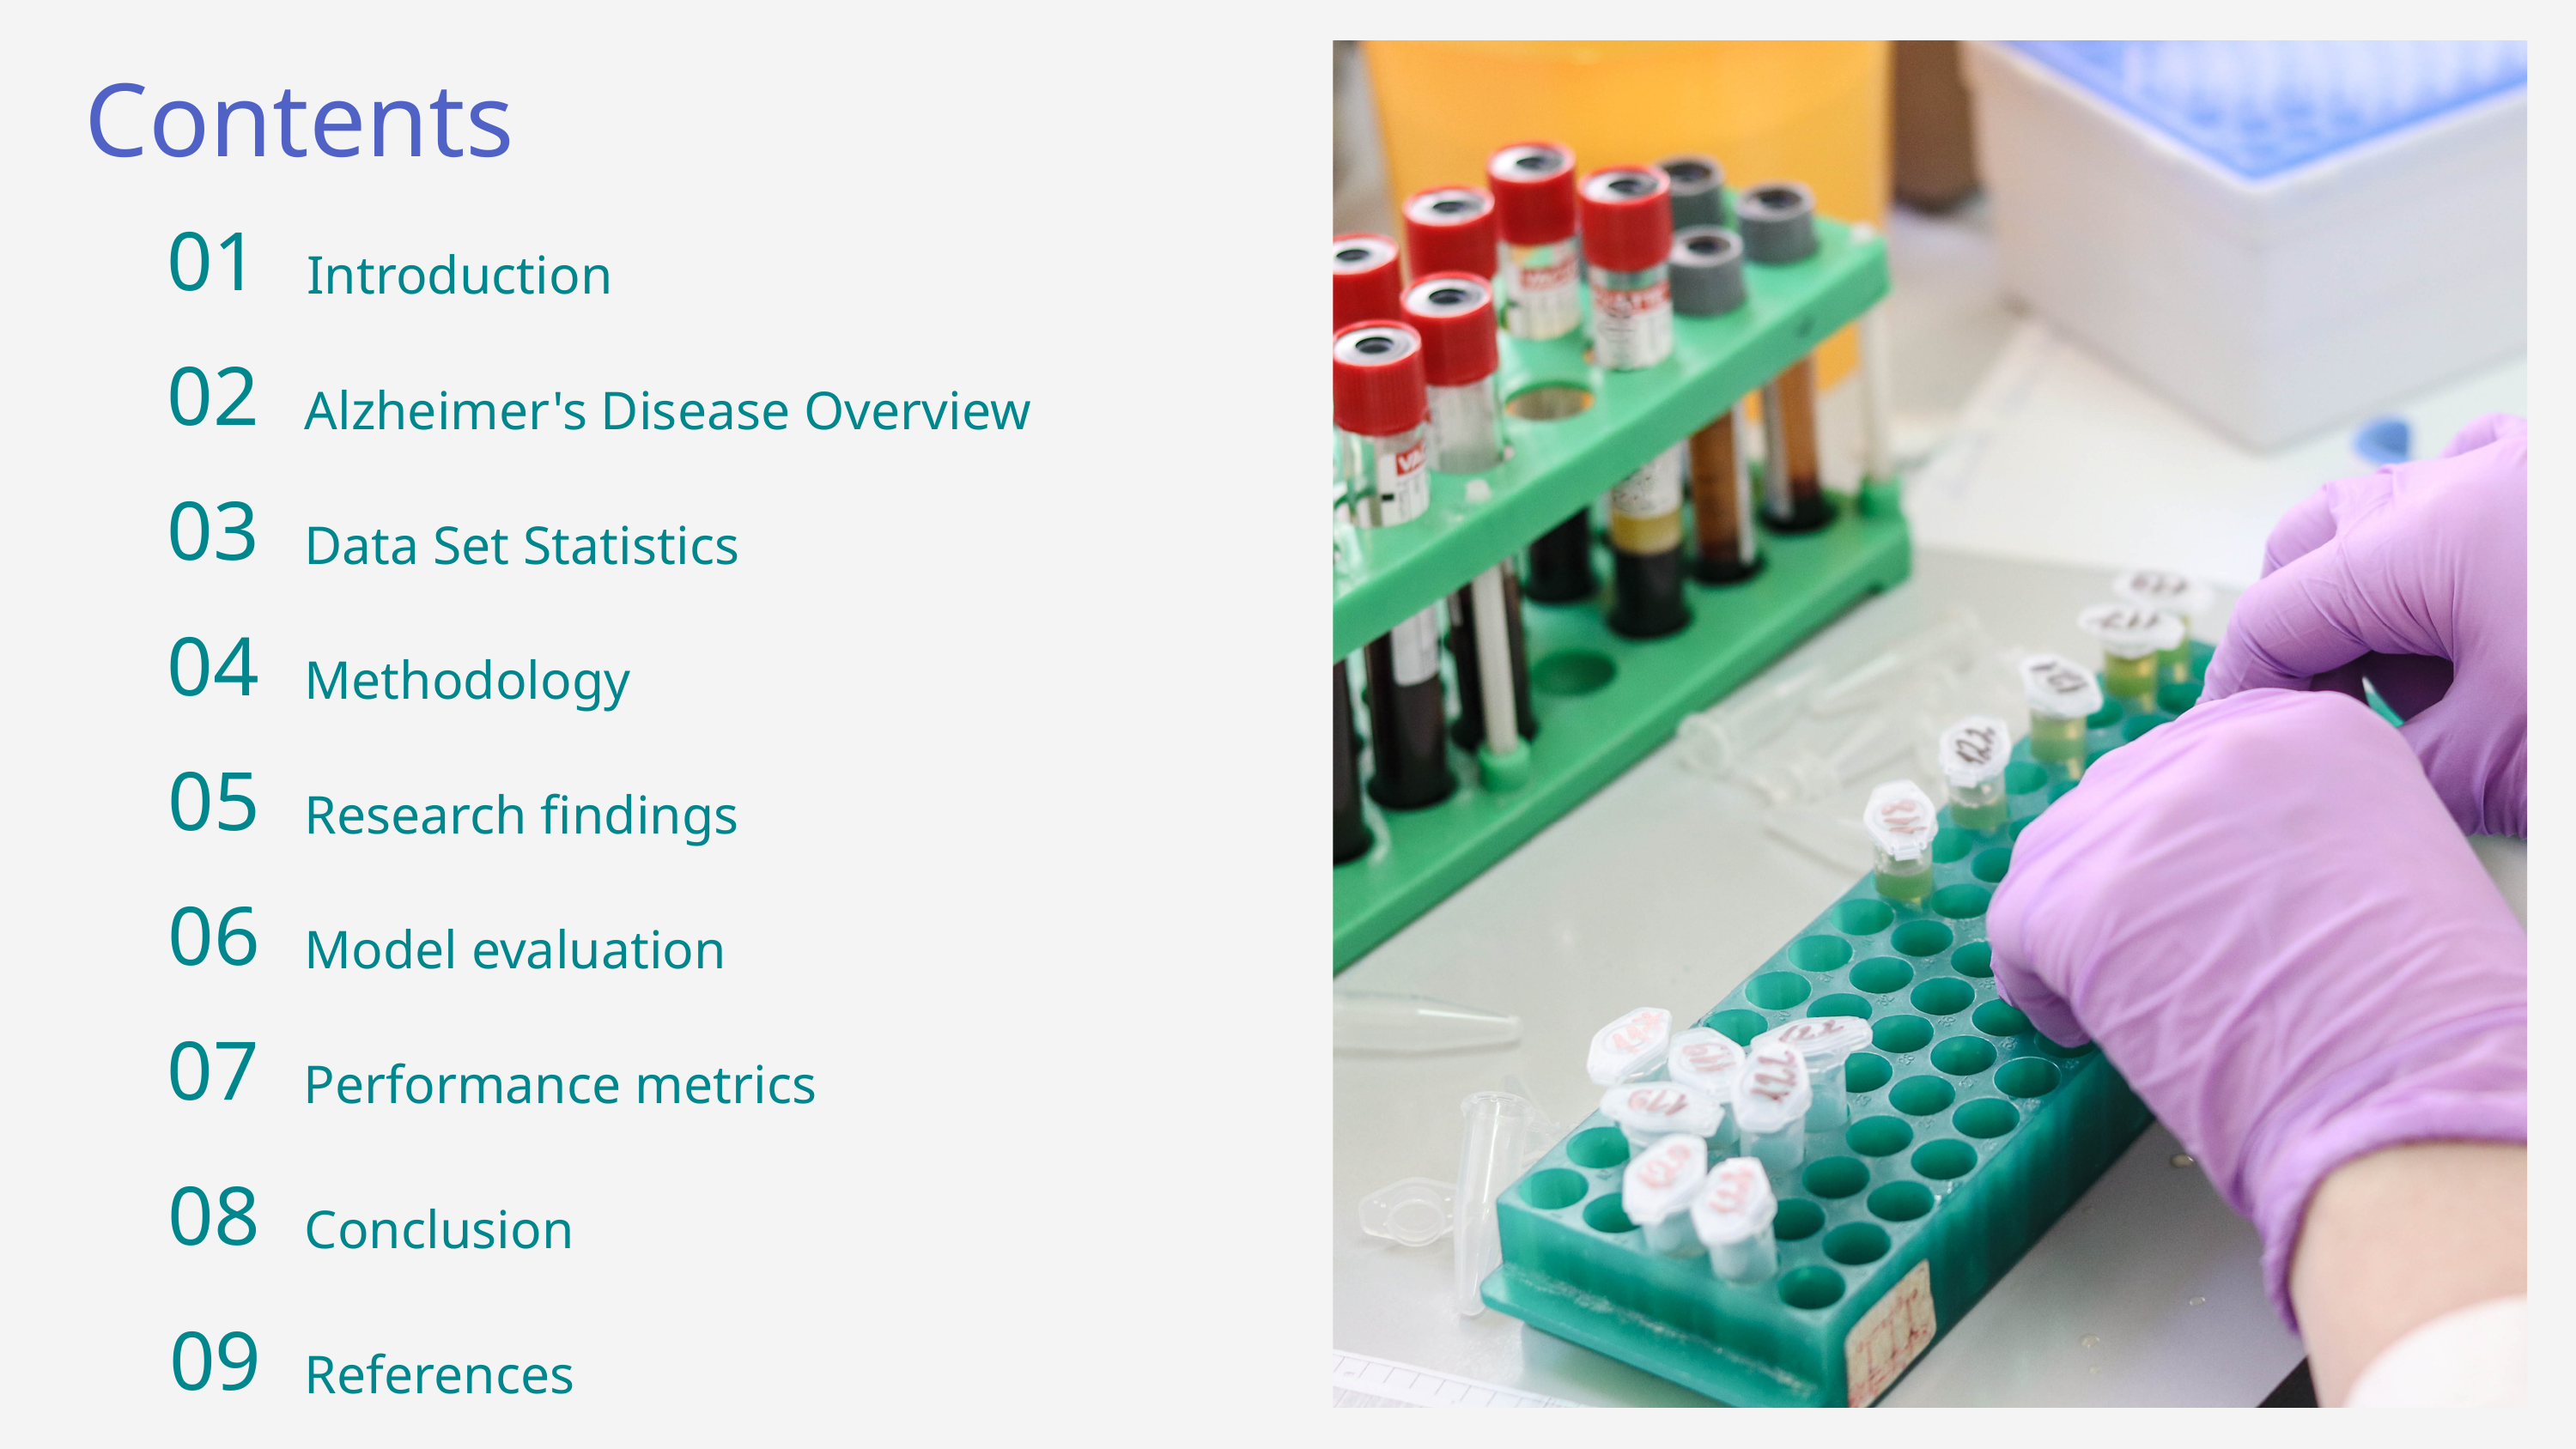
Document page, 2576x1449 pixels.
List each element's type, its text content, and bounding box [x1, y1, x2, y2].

text_box 05 [145, 733, 283, 847]
text_box Conclusion [304, 1185, 890, 1259]
text_box Model evaluation [304, 906, 890, 979]
text_box Data Set Statistics [304, 501, 1109, 575]
text_box 08 [145, 1148, 283, 1262]
text_box Contents [85, 35, 775, 178]
text_box Performance metrics [303, 1040, 890, 1114]
text_box Alzheimer's Disease Overview [304, 367, 1156, 440]
text_box 03 [144, 464, 282, 577]
text_box 06 [145, 868, 283, 982]
text_box 01 [144, 193, 282, 307]
text_box 09 [147, 1293, 284, 1407]
text_box 02 [144, 328, 282, 442]
text_box Introduction [307, 231, 683, 305]
text_box Methodology [304, 636, 890, 710]
text_box Research findings [304, 771, 890, 845]
text_box 07 [144, 1003, 282, 1116]
text_box References [304, 1331, 890, 1404]
text_box [1333, 40, 2528, 1408]
text_box 04 [144, 598, 282, 712]
